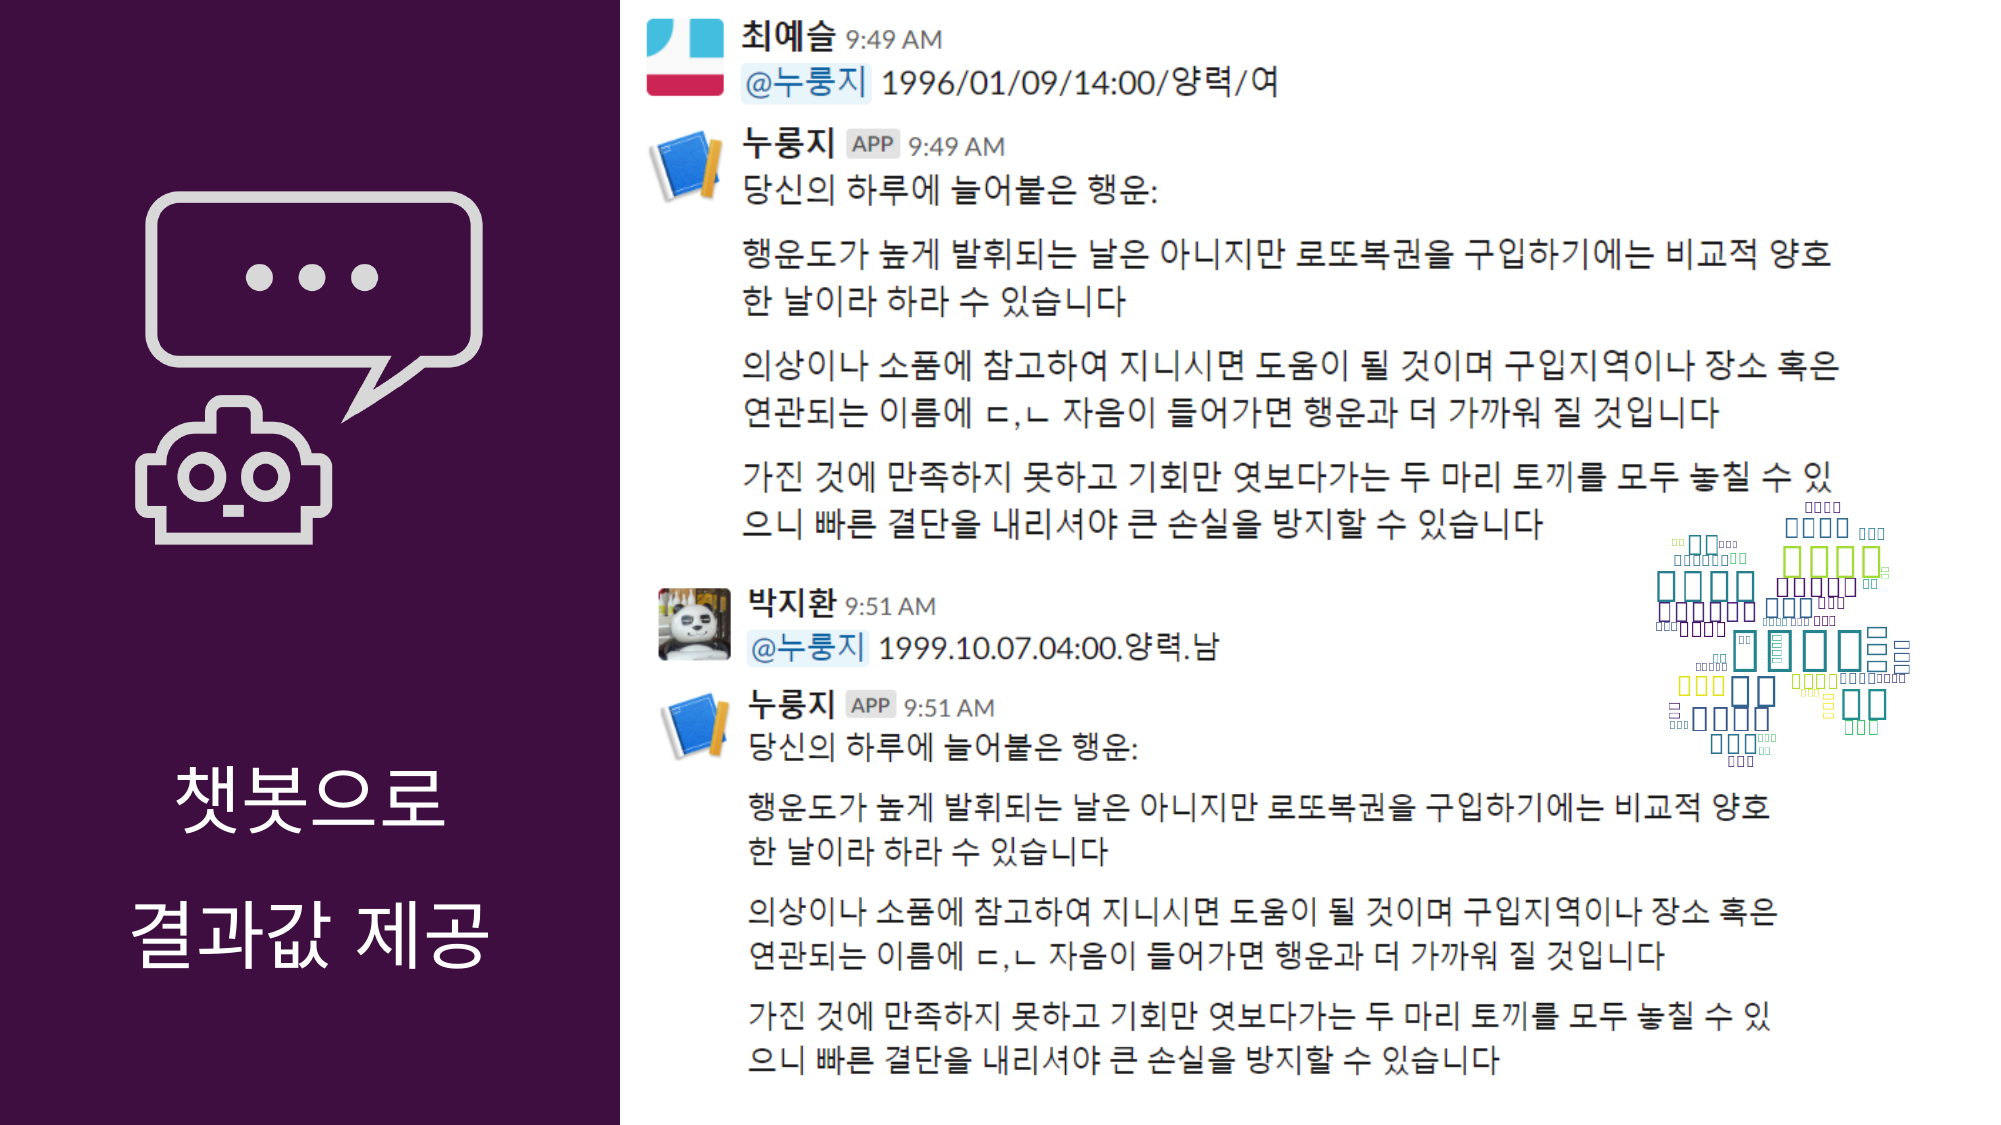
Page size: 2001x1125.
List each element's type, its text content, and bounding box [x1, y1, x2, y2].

picture [619, 0, 1942, 1094]
text_box 챗봇으로 결과값 제공 [0, 561, 621, 1125]
text_box [0, 0, 619, 561]
picture [78, 170, 539, 552]
